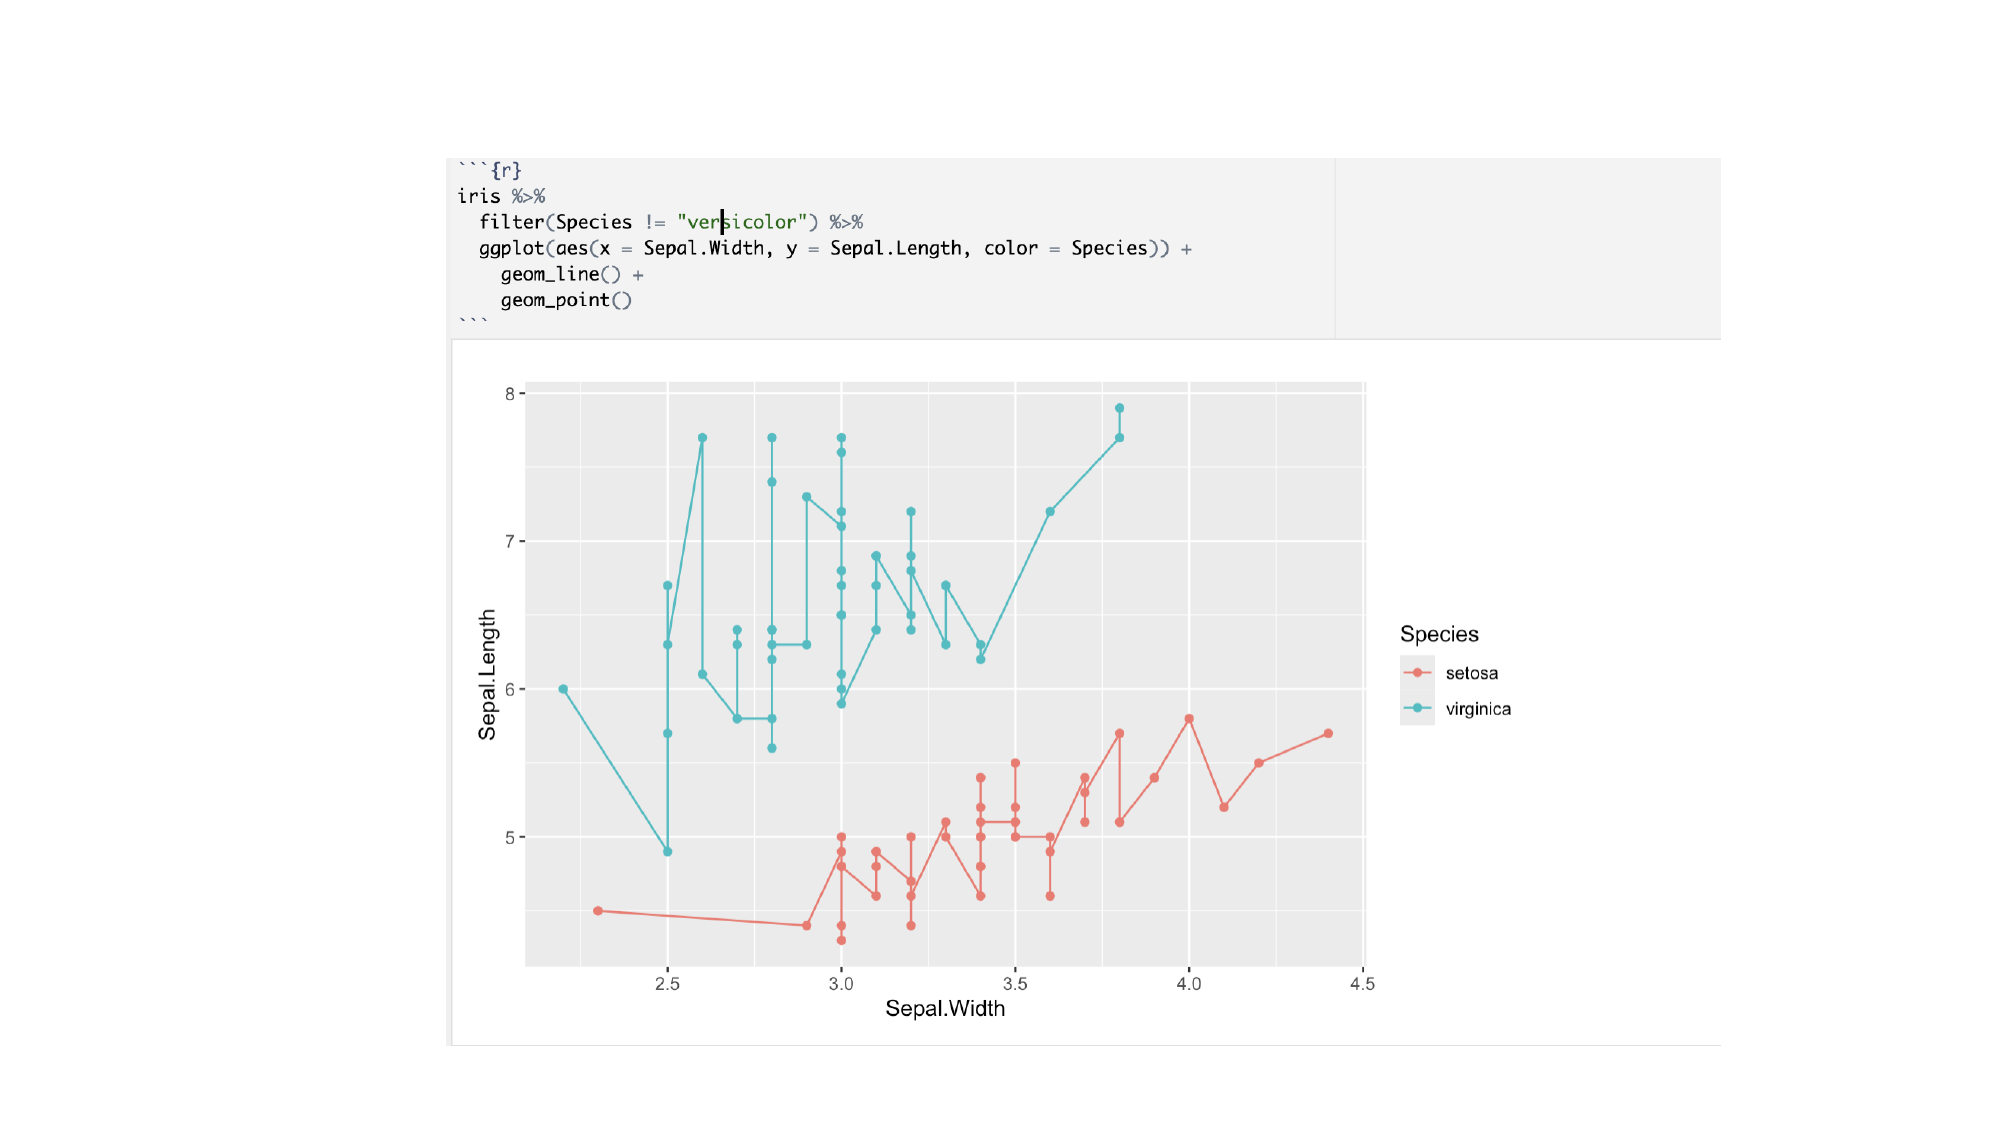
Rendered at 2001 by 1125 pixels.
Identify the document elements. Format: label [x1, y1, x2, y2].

picture [445, 158, 1721, 1046]
